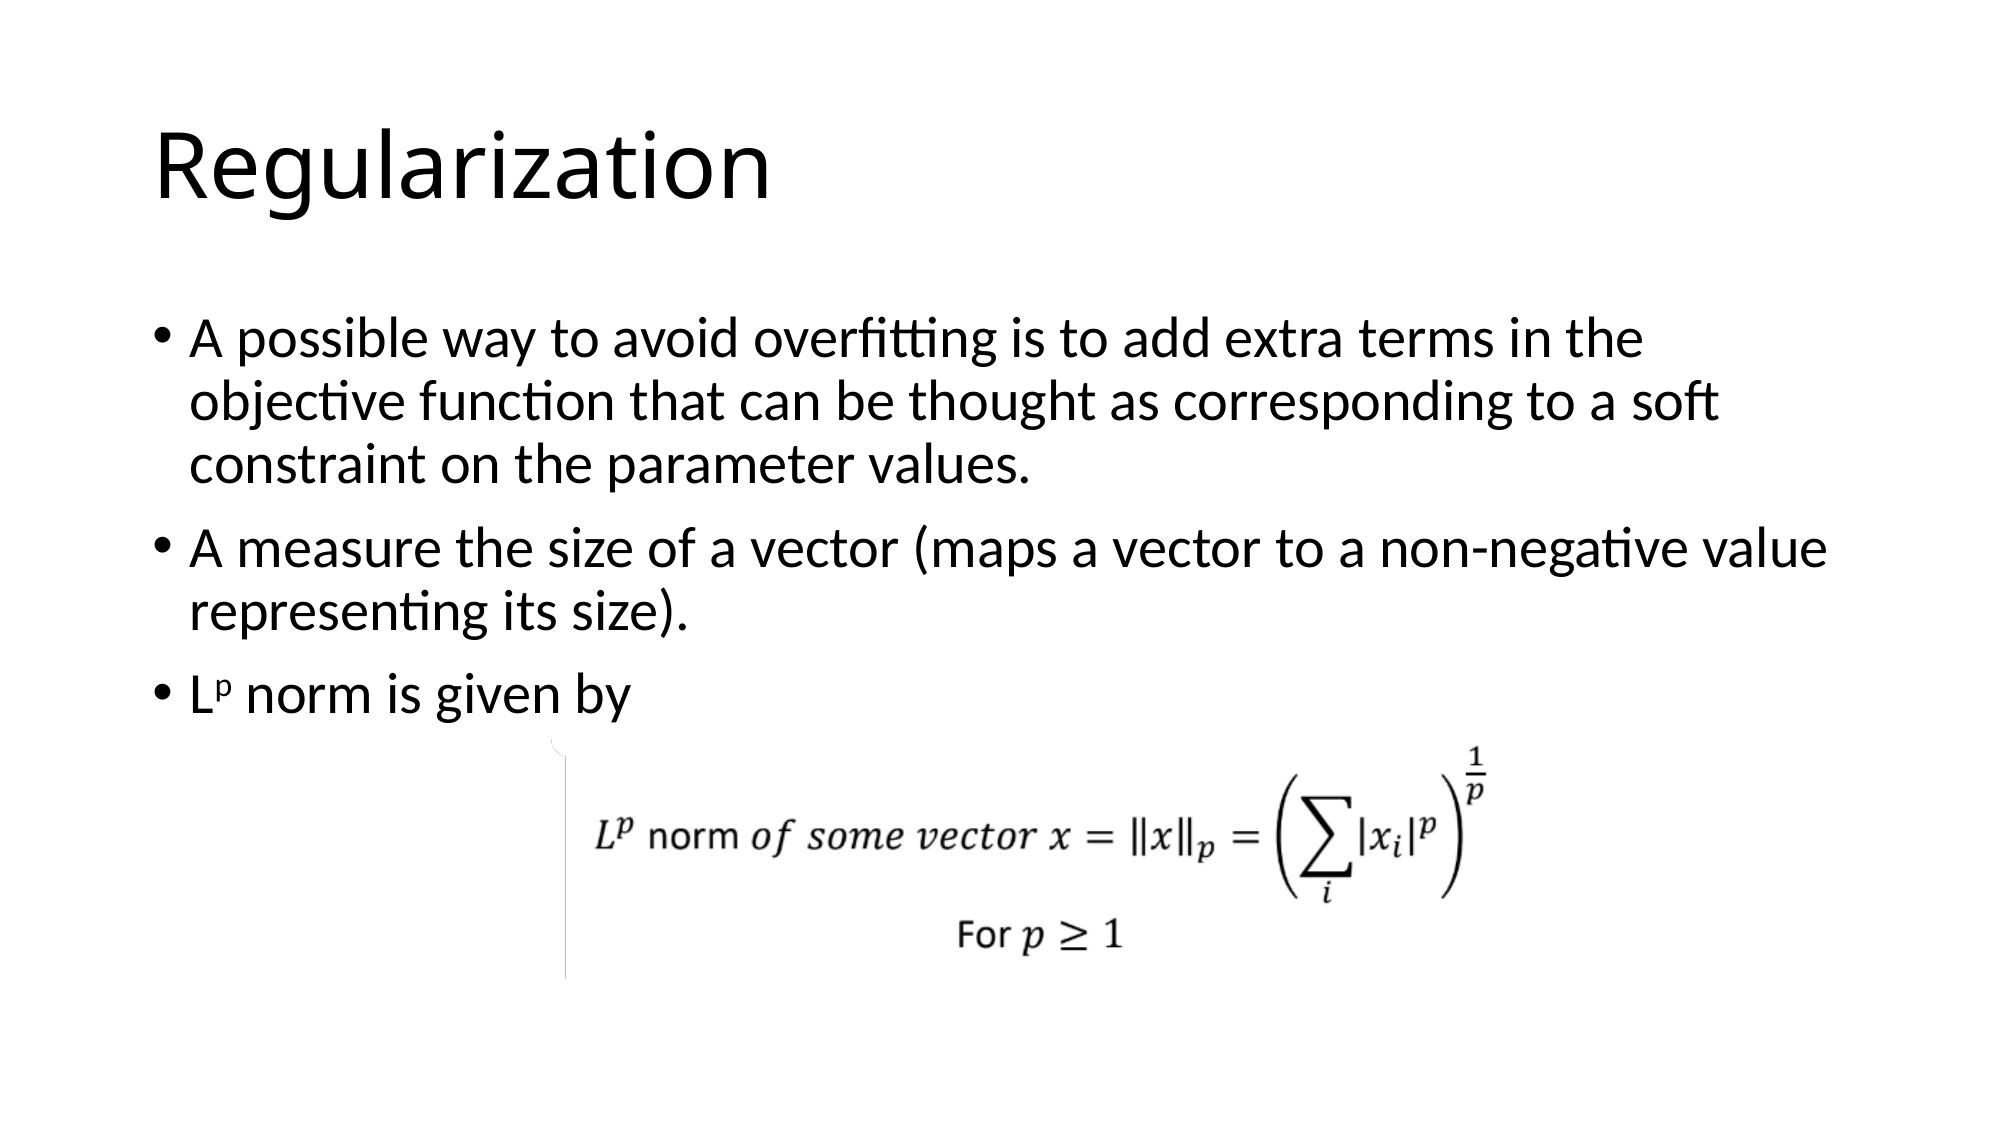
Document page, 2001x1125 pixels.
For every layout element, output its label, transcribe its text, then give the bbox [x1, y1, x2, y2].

picture [550, 734, 1499, 979]
list A possible way to avoid overfitting is to add extra terms in the objective function that can be thought as corresponding to a soft constraint on the parameter values. A measure the size of a vector (maps a vector to a non-negative value representing its size). Lp norm is given by [137, 299, 1863, 1014]
title Regularization [137, 59, 1863, 278]
